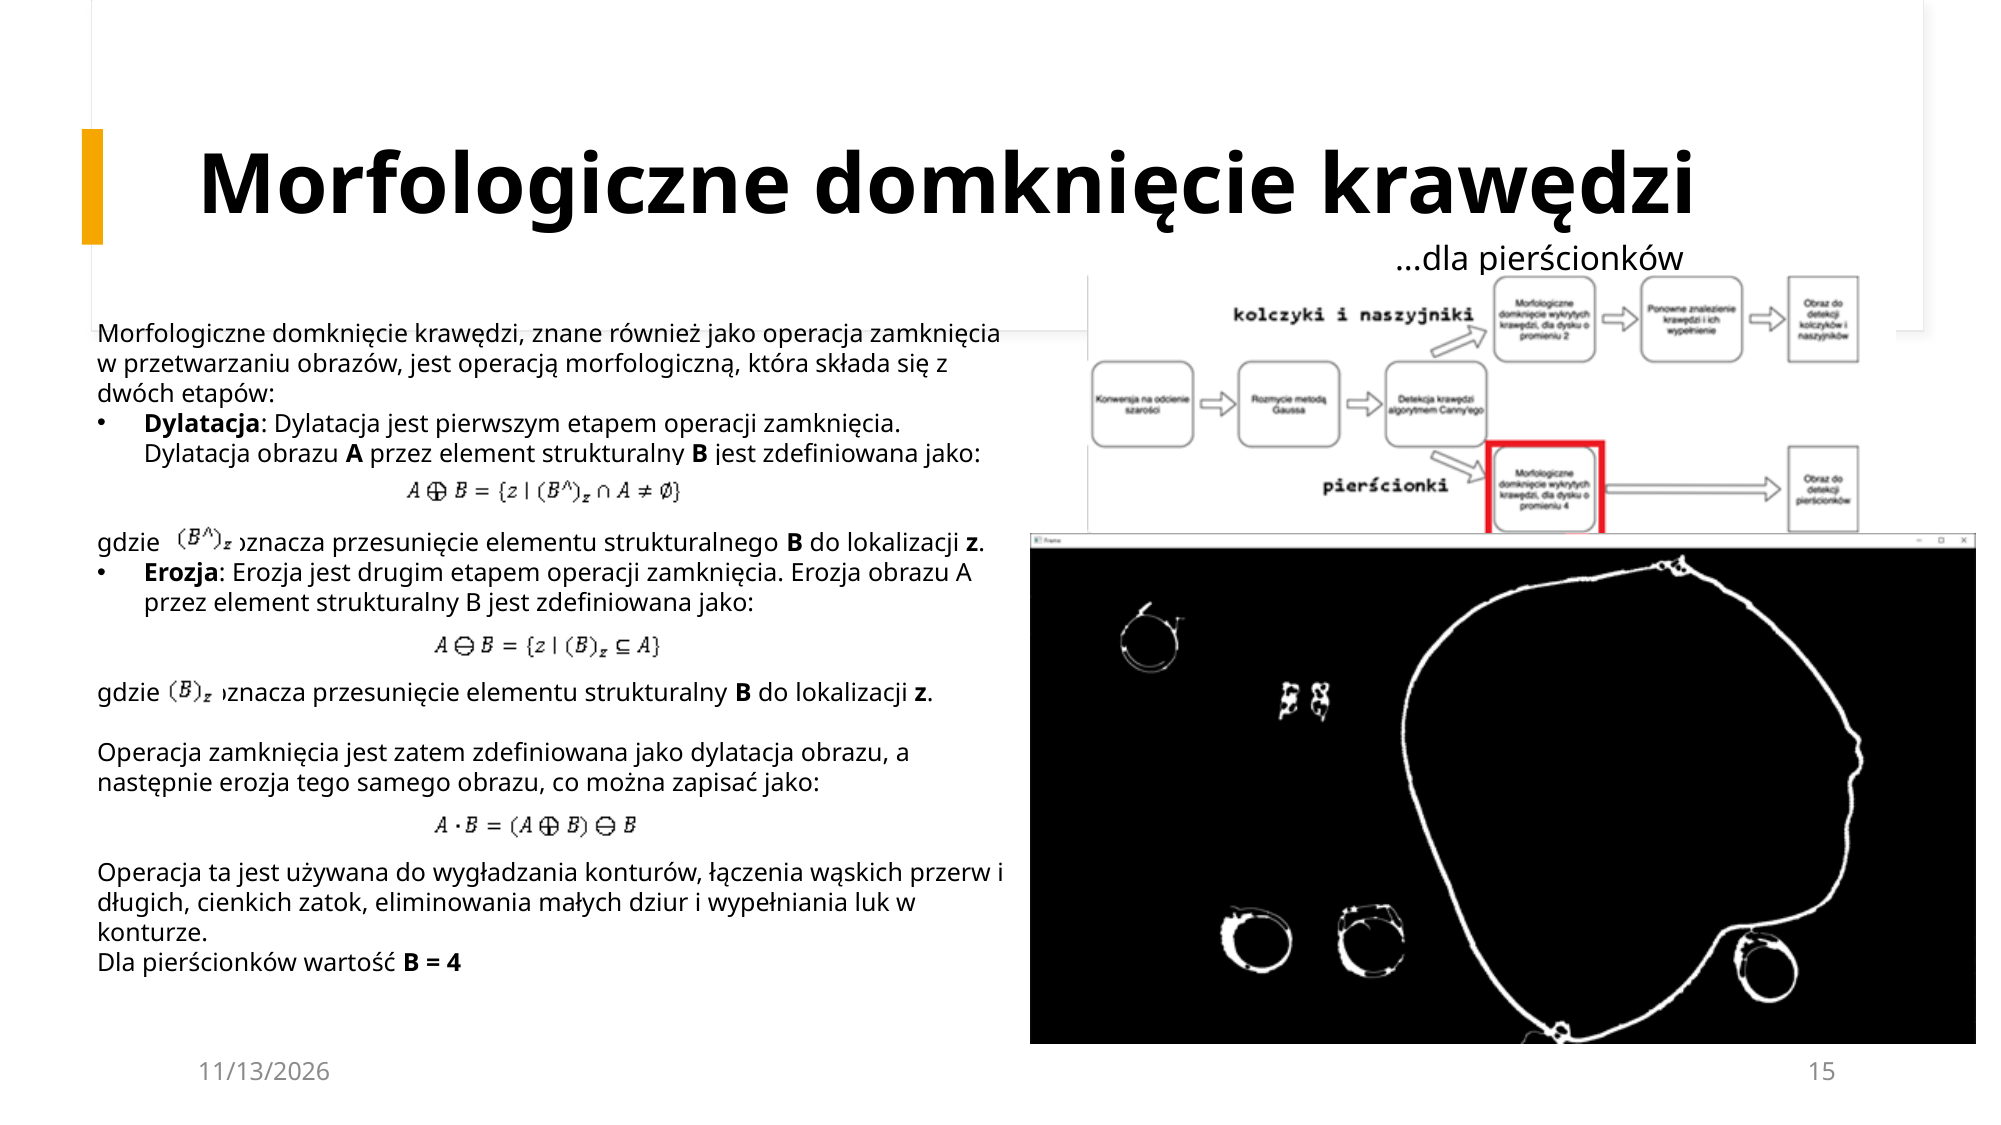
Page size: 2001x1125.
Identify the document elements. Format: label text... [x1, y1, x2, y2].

picture [1030, 275, 1977, 1044]
picture [390, 465, 719, 523]
picture [164, 673, 223, 712]
text_box Morfologiczne domknięcie krawędzi, znane również jako operacja zamknięcia w przetwarzaniu obrazów, jest operacją morfologiczną, która składa się z dwóch etapów: Dylatacja: Dylatacja jest pierwszym etapem operacji zamknięcia. Dylatacja obrazu A przez element strukturalny B jest zdefiniowana jako: gdzie oznacza przesunięcie elementu strukturalnego B do lokalizacji z. Erozja: Erozja jest drugim etapem operacji zamknięcia. Erozja obrazu A przez element strukturalny B jest zdefiniowana jako: gdzie oznacza przesunięcie elementu strukturalny B do lokalizacji z. Operacja zamknięcia jest zatem zdefiniowana jako dylatacja obrazu, a następnie erozja tego samego obrazu, co można zapisać jako: Operacja ta jest używana do wygładzania konturów, łączenia wąskich przerw i długich, cienkich zatok, eliminowania małych dziur i wypełniania luk w konturze. Dla pierścionków wartość B = 4 [82, 309, 1031, 984]
title Morfologiczne domknięcie krawędzi [183, 90, 1851, 284]
text_box ...dla pierścionków [1380, 229, 2000, 285]
picture [171, 521, 240, 559]
slide_number 15 [1401, 1044, 1851, 1103]
picture [416, 801, 667, 855]
picture [416, 618, 694, 681]
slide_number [183, 1042, 633, 1103]
